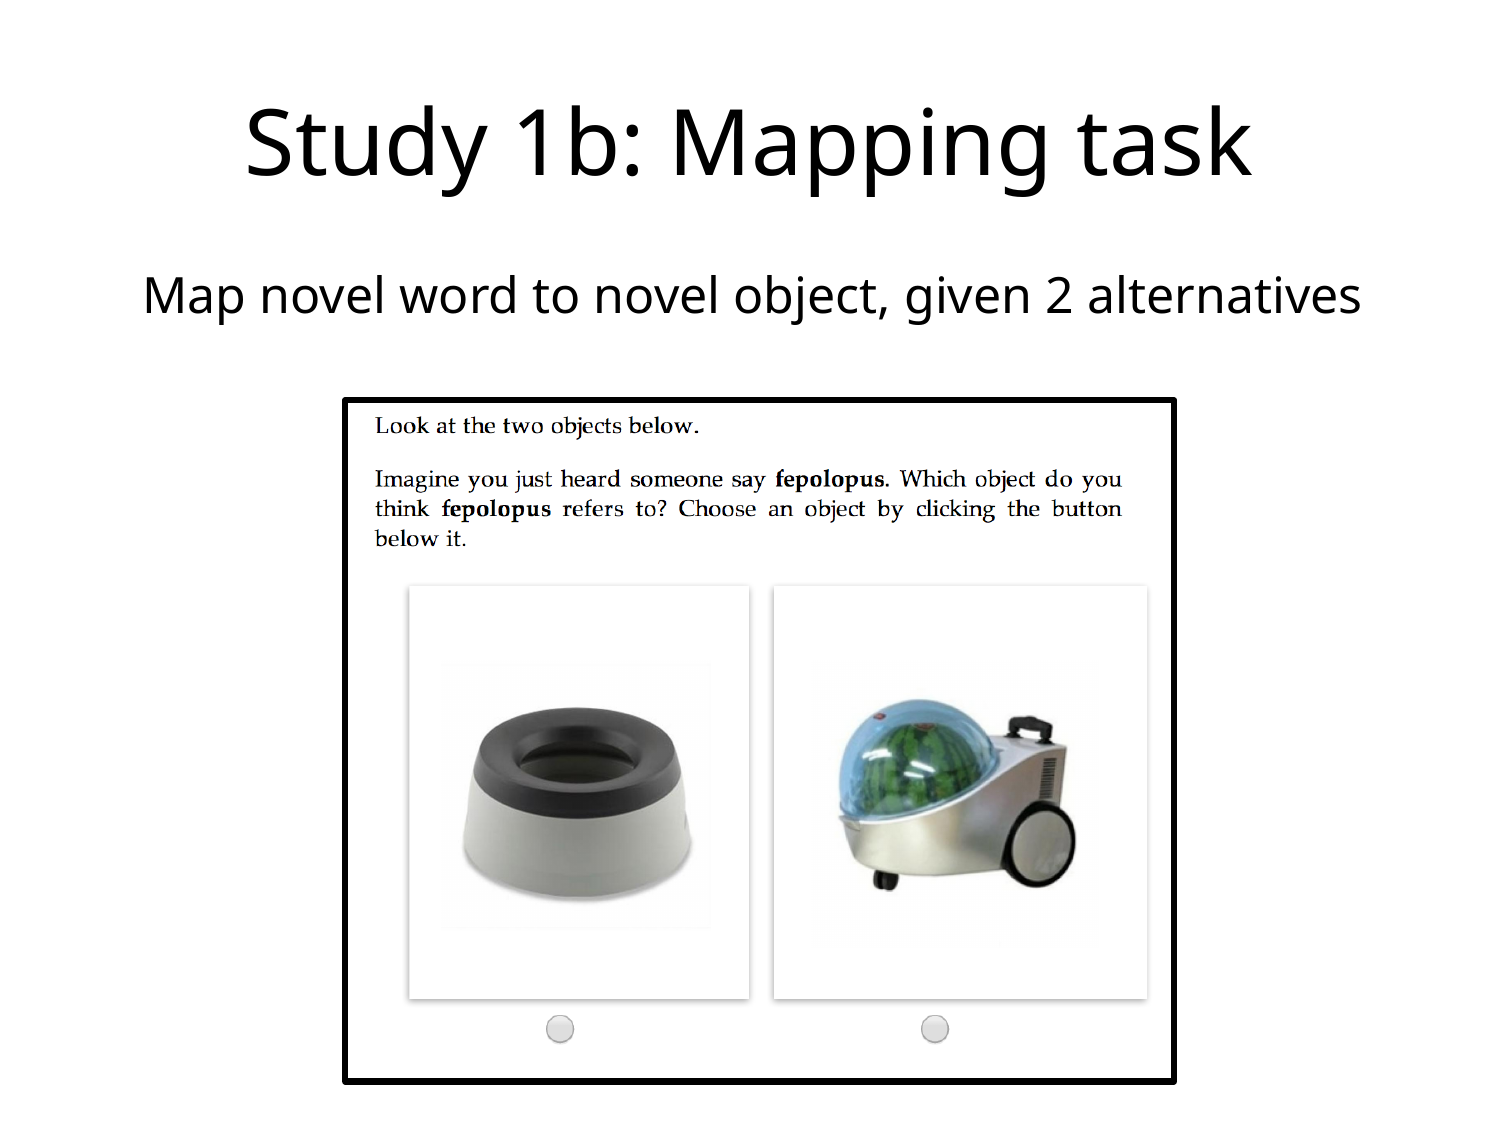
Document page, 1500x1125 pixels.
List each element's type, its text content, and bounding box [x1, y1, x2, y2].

text_box Map novel word to novel object, given 2 alternatives [52, 256, 1403, 999]
title Study 1b: Mapping task [75, 45, 1425, 233]
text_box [348, 403, 1172, 1079]
